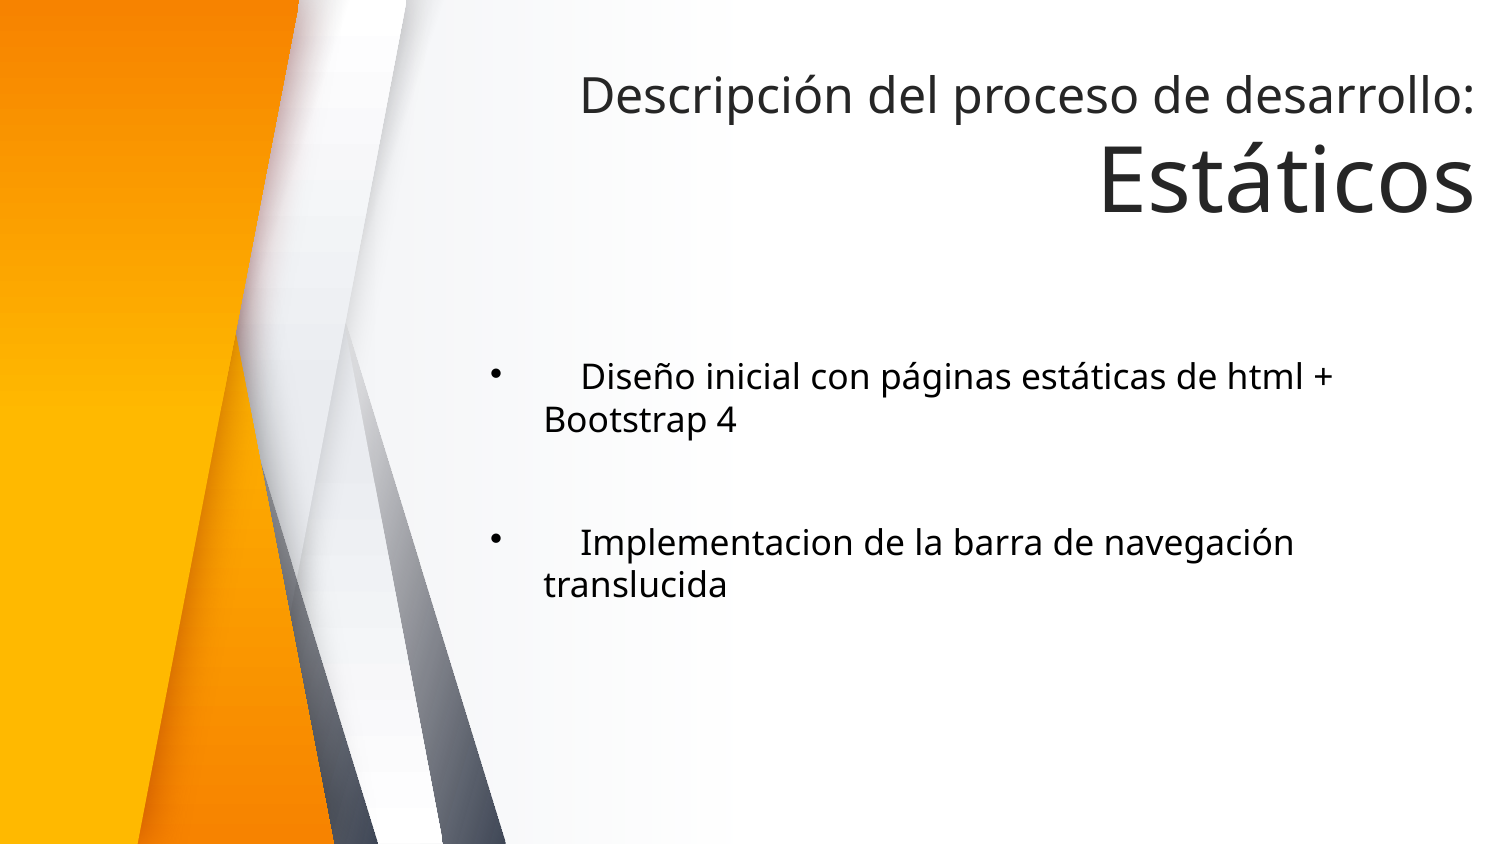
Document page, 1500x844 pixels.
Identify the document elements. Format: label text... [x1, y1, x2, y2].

text_box Descripción del proceso de desarrollo: Estáticos [501, 29, 1477, 237]
text_box Diseño inicial con páginas estáticas de html + Bootstrap 4​ Implementacion de la barra de navegación translucida [472, 354, 1477, 739]
